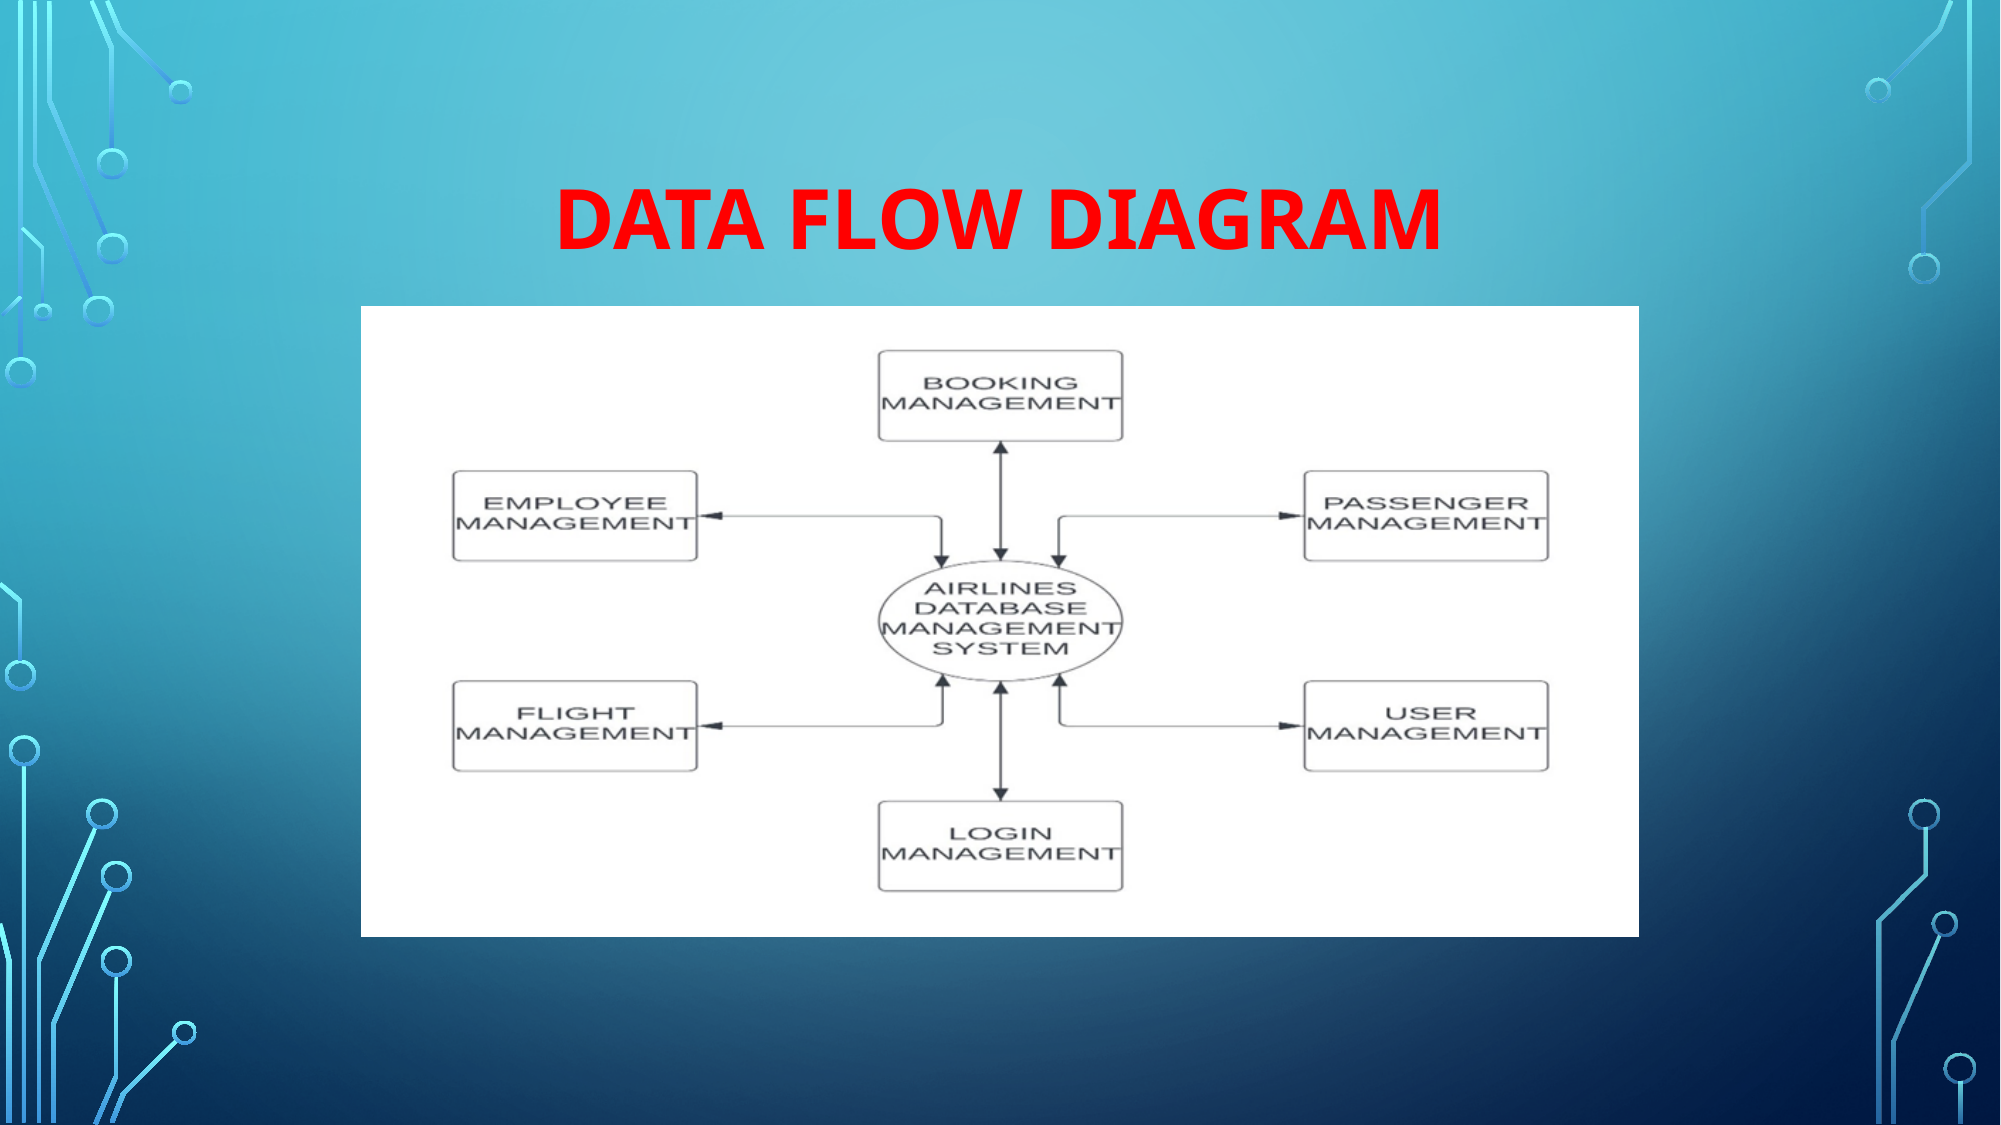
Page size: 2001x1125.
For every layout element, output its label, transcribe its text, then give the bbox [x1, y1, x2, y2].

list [361, 306, 1639, 938]
title DATA FLOW DIAGRAM [187, 101, 1813, 344]
